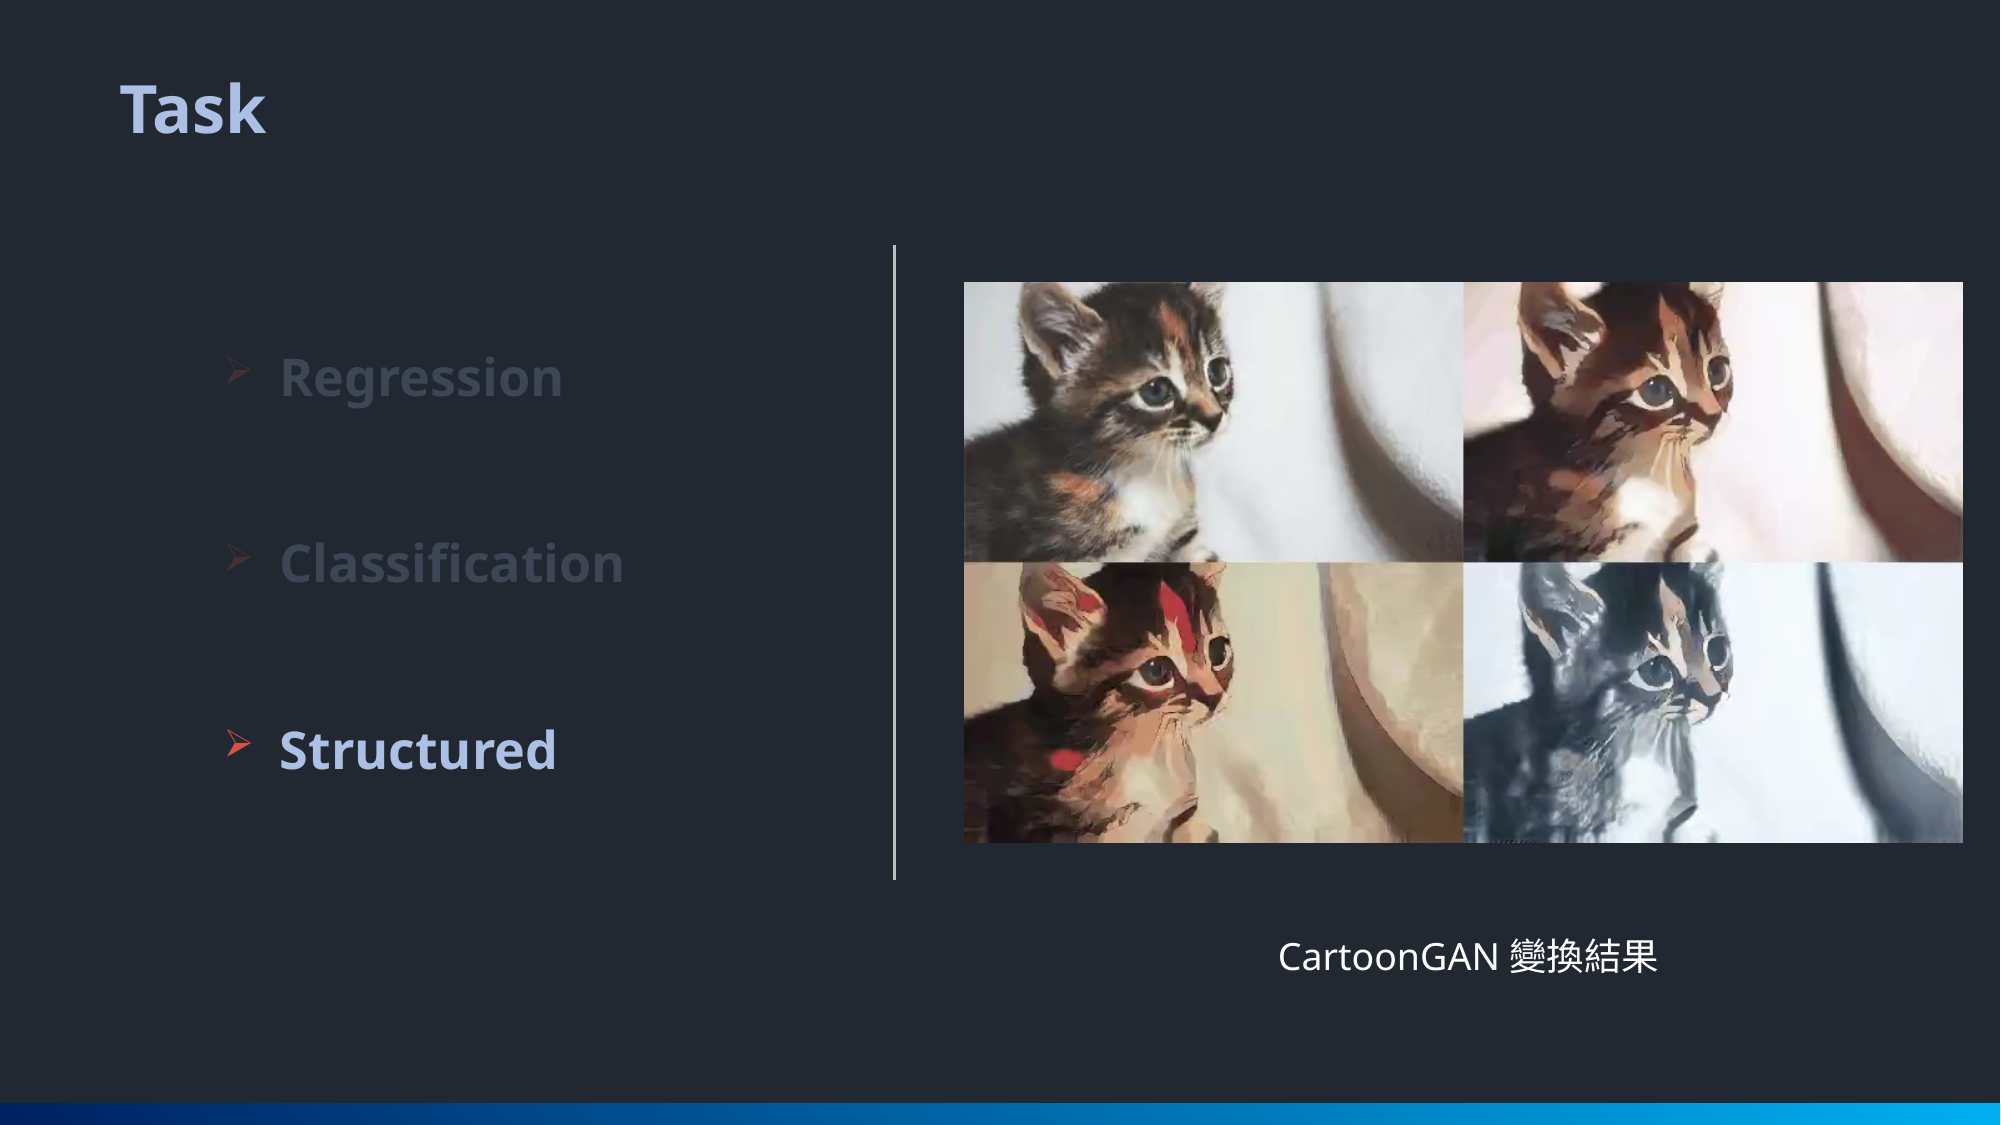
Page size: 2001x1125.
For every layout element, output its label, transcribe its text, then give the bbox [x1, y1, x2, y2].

text_box CartoonGAN變換結果 [1253, 925, 1674, 986]
text_box Task [104, 59, 283, 154]
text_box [963, 281, 1964, 844]
text_box [130, 174, 796, 691]
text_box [208, 336, 695, 789]
